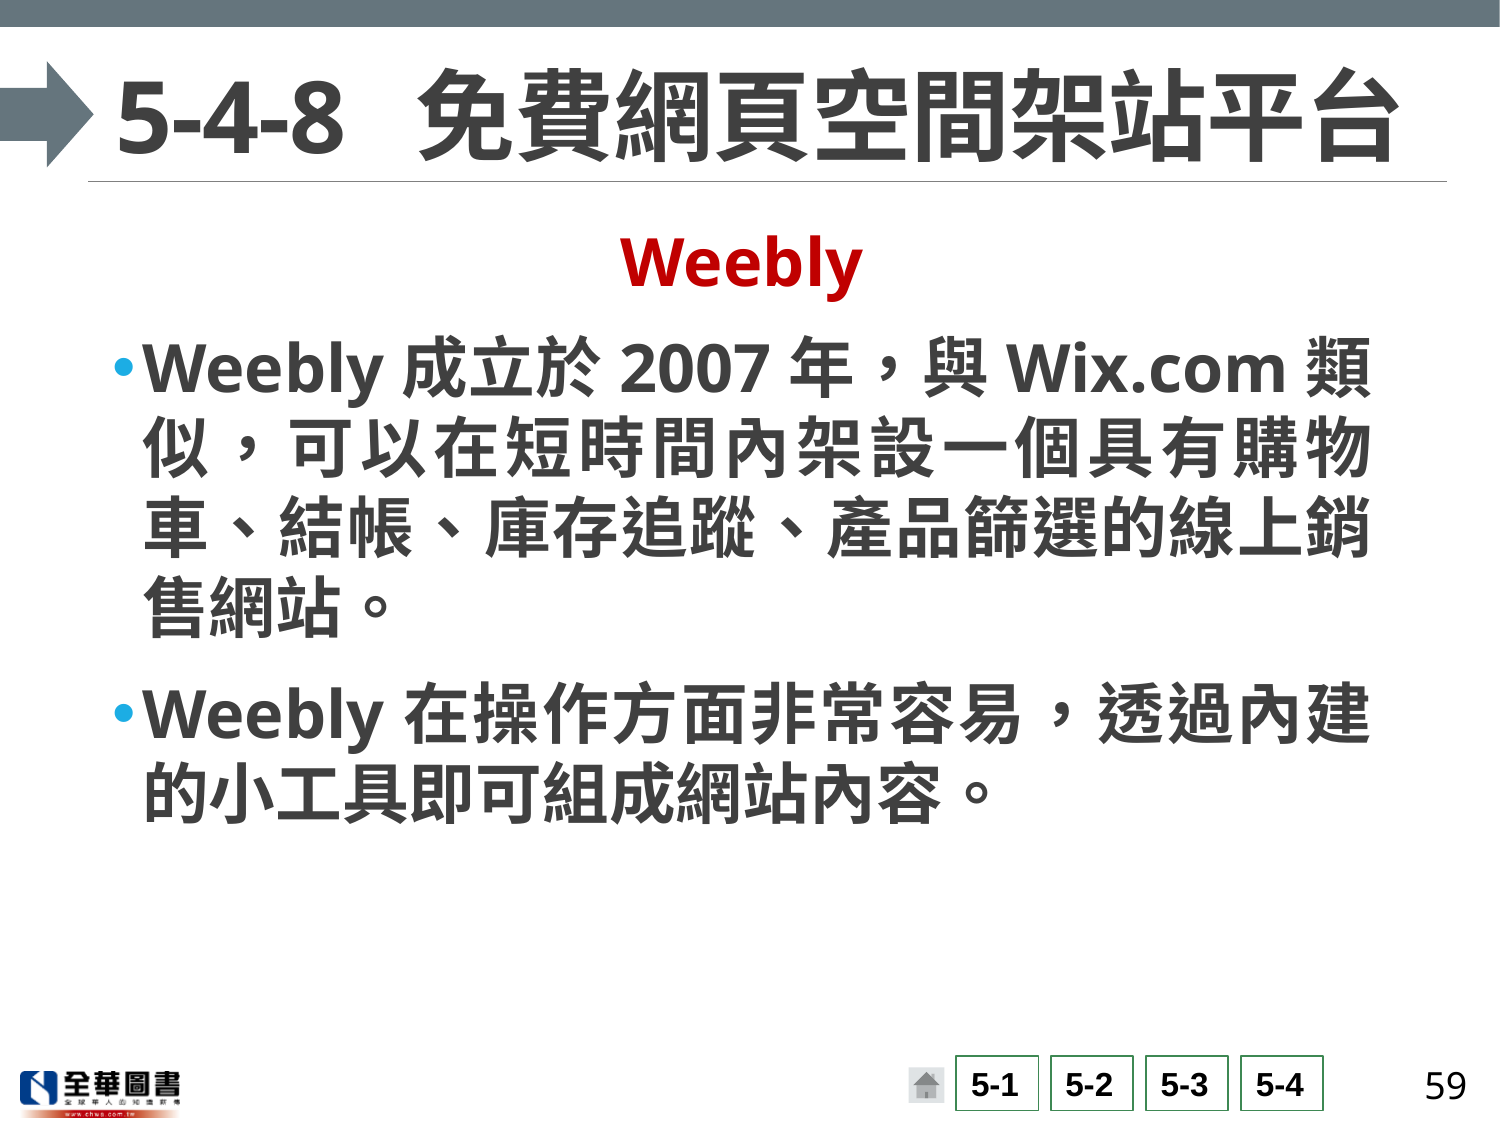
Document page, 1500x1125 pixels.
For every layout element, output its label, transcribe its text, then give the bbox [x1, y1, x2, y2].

picture [20, 1071, 180, 1118]
title 5-4-8 免費網頁空間架站平台 [100, 47, 1447, 182]
slide_number 59 [1320, 1057, 1483, 1118]
list Weebly Weebly成立於2007年，與Wix.com類似，可以在短時間內架設一個具有購物車、結帳、庫存追蹤、產品篩選的線上銷售網站。 Weebly在操作方面非常容易，透過內建的小工具即可組成網站內容。 [112, 212, 1373, 1024]
